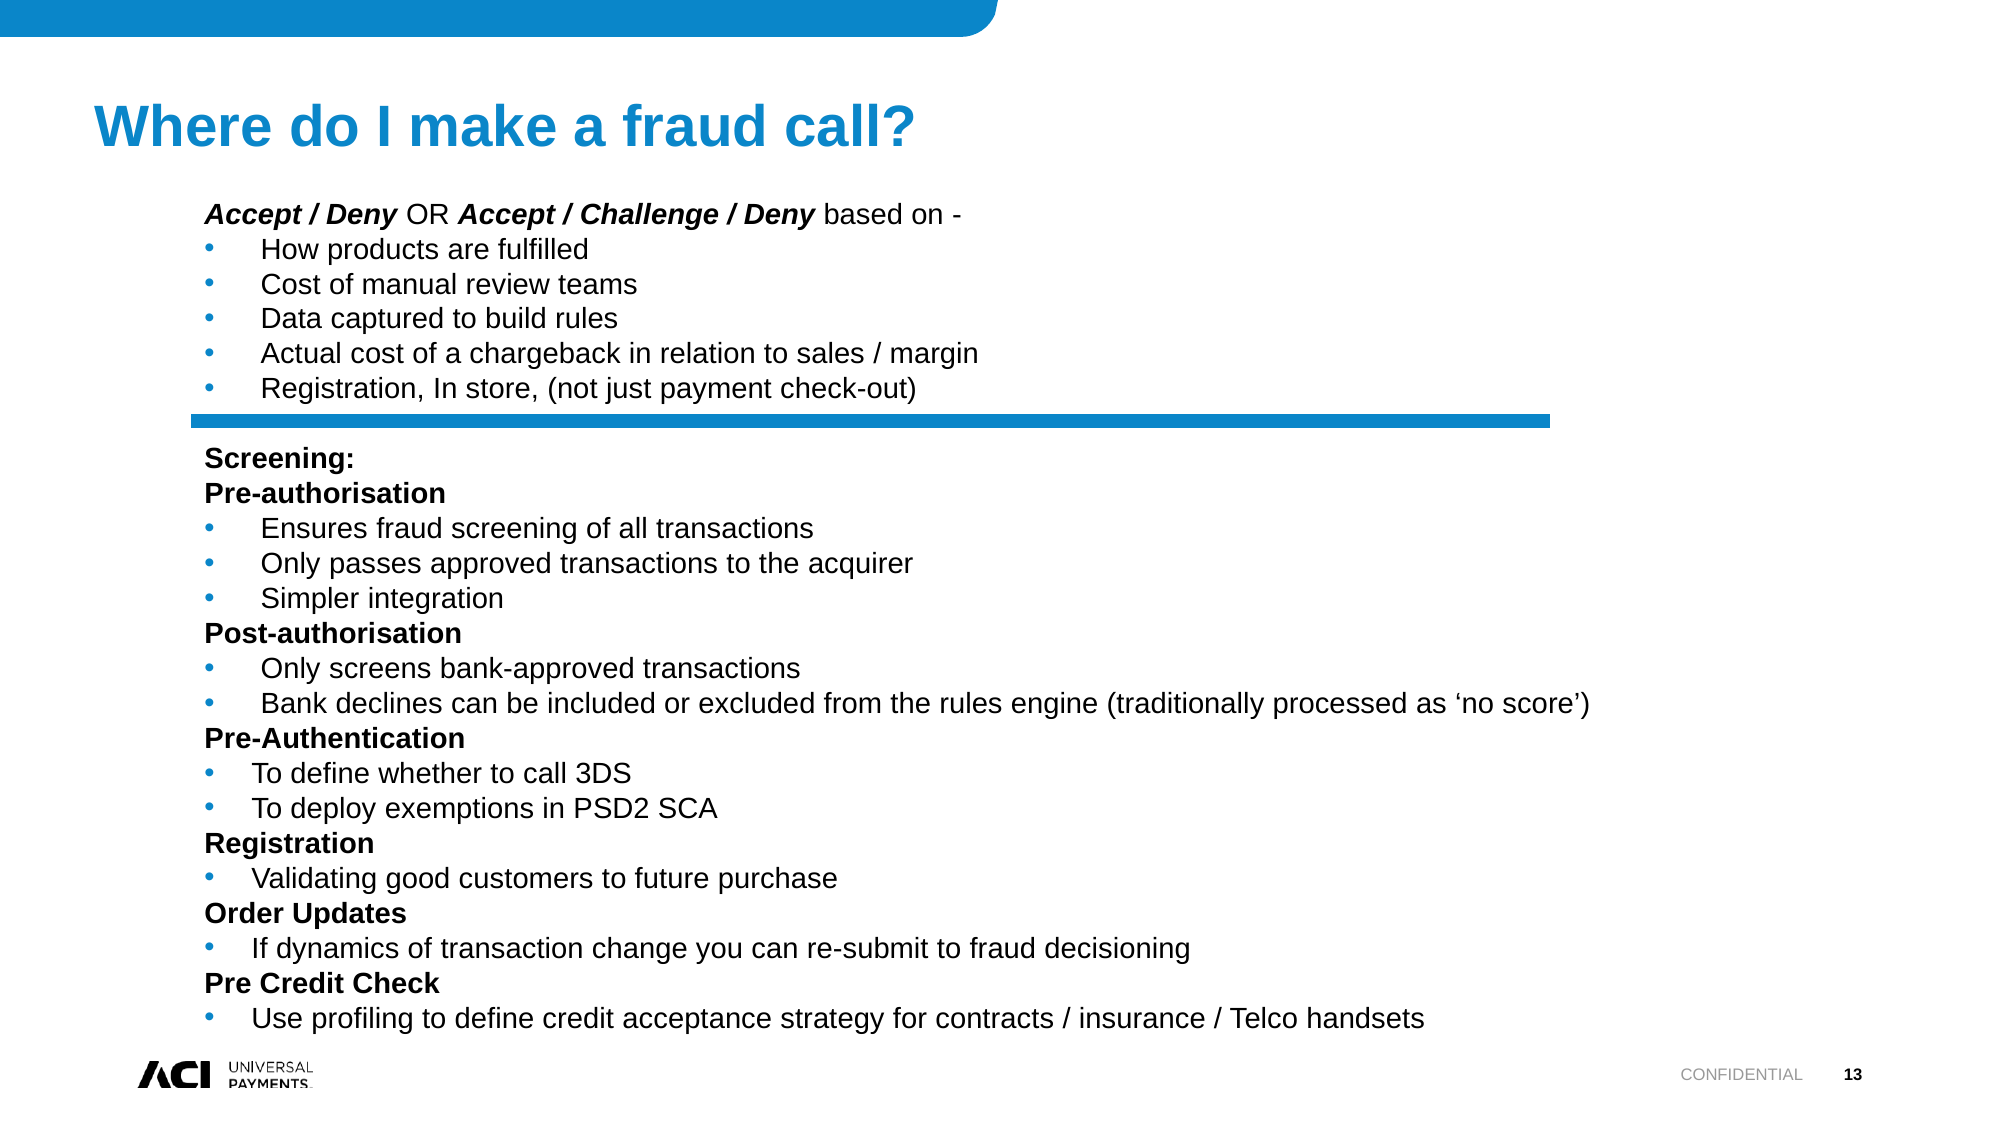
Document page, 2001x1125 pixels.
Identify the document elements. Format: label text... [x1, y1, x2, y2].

slide_number 13 [1804, 1058, 1863, 1088]
text_box Accept / Deny OR Accept / Challenge / Deny based on - How products are fulfilled Cost of manual review teams Data captured to build rules Actual cost of a chargeback in relation to sales / margin Registration, In store, (not just payment check-out) Screening: Pre-authorisation Ensures fraud screening of all transactions Only passes approved transactions to the acquirer Simpler integration Post-authorisation Only screens bank-approved transactions Bank declines can be included or excluded from the rules engine (traditionally processed as ‘no score’) Pre-Authentication To define whether to call 3DS To deploy exemptions in PSD2 SCA Registration Validating good customers to future purchase Order Updates If dynamics of transaction change you can re-submit to fraud decisioning Pre Credit Check Use profiling to define credit acceptance strategy for contracts / insurance / Telco handsets [189, 187, 1662, 1077]
title Where do I make a fraud call? [94, 88, 1906, 160]
footer Confidential [716, 1058, 1804, 1088]
